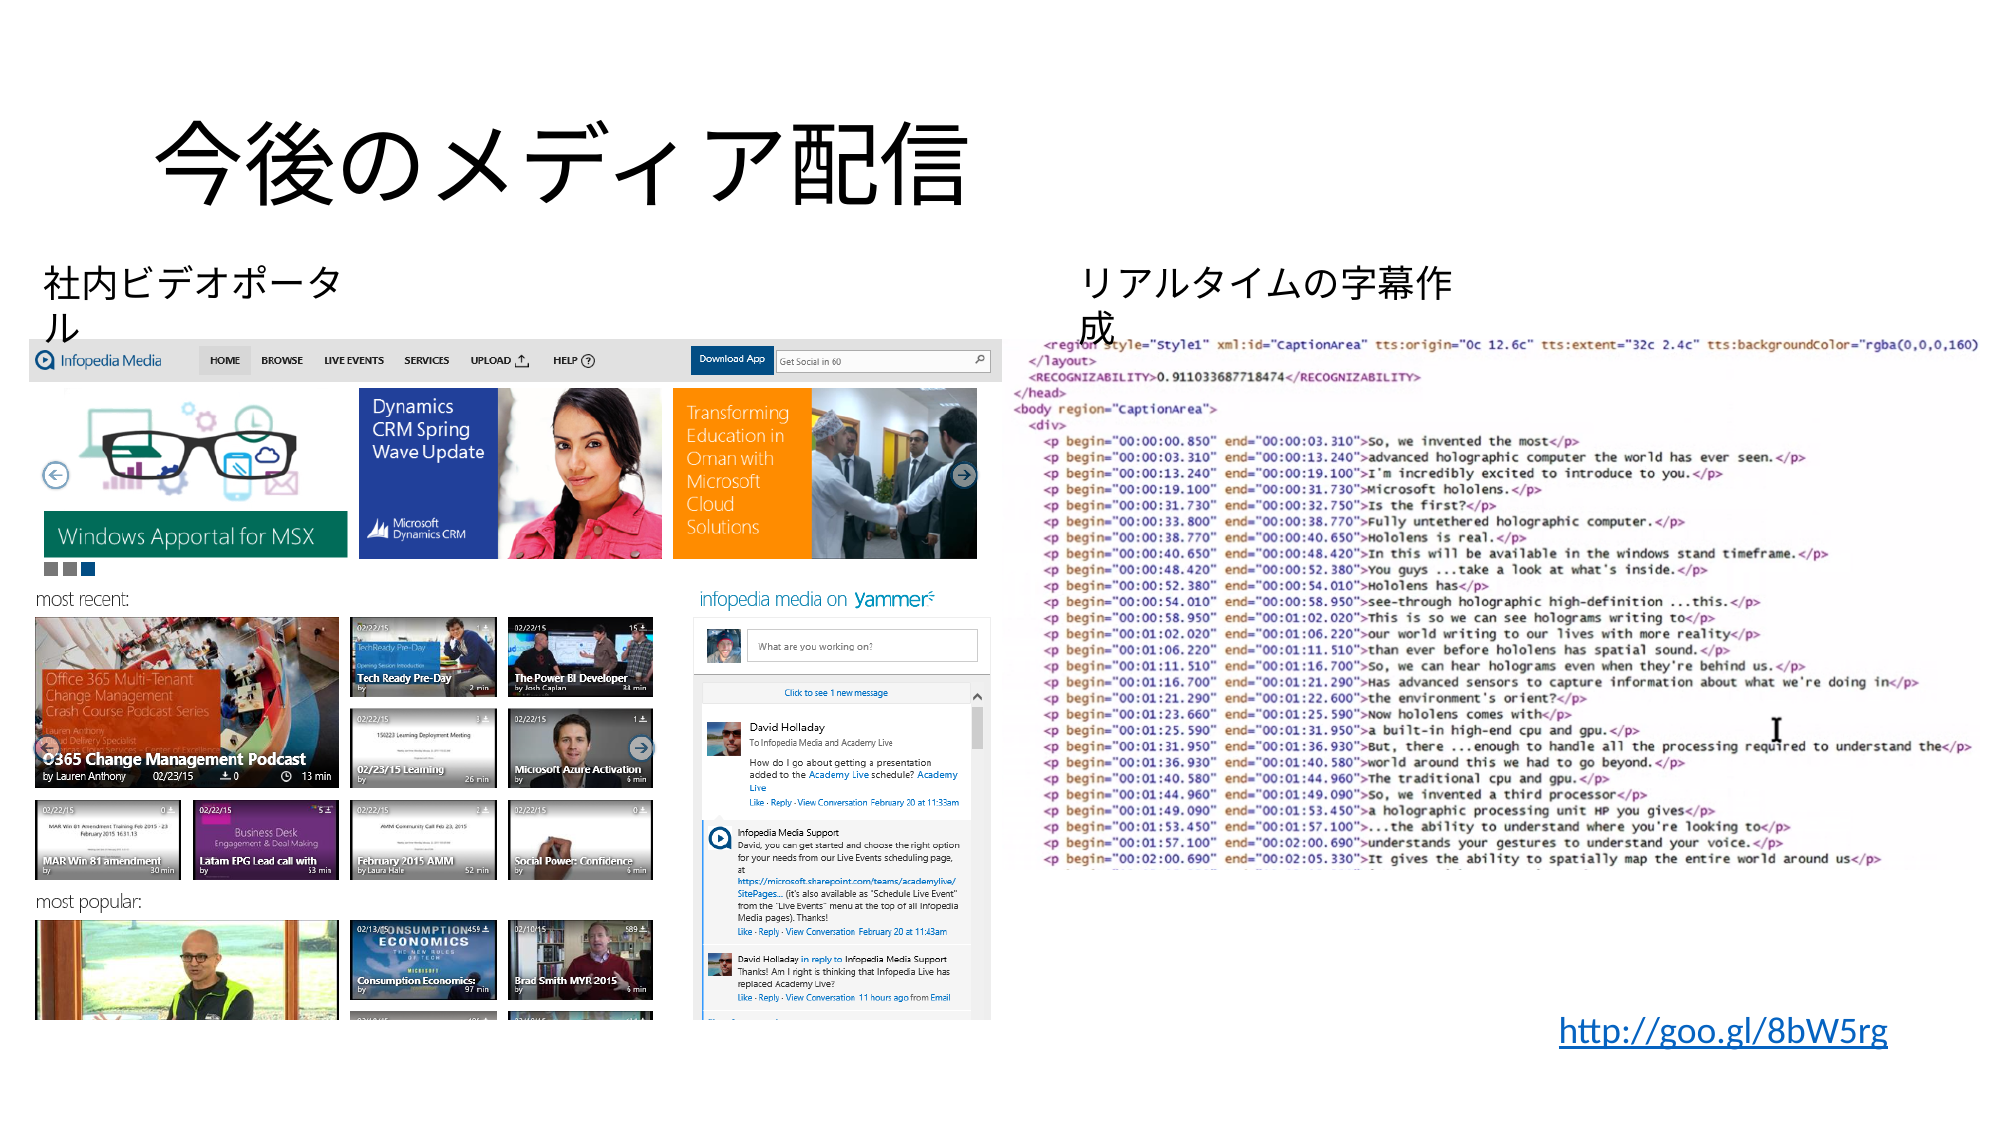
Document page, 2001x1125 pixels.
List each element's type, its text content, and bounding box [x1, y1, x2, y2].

text_box リアルタイムの字幕作成 [1063, 252, 1505, 339]
title 今後のメディア配信 [137, 59, 1863, 278]
text_box 社内ビデオポータル [29, 252, 391, 339]
picture [29, 339, 1980, 1020]
text_box http://goo.gl/8bW5rg [1543, 998, 1904, 1059]
